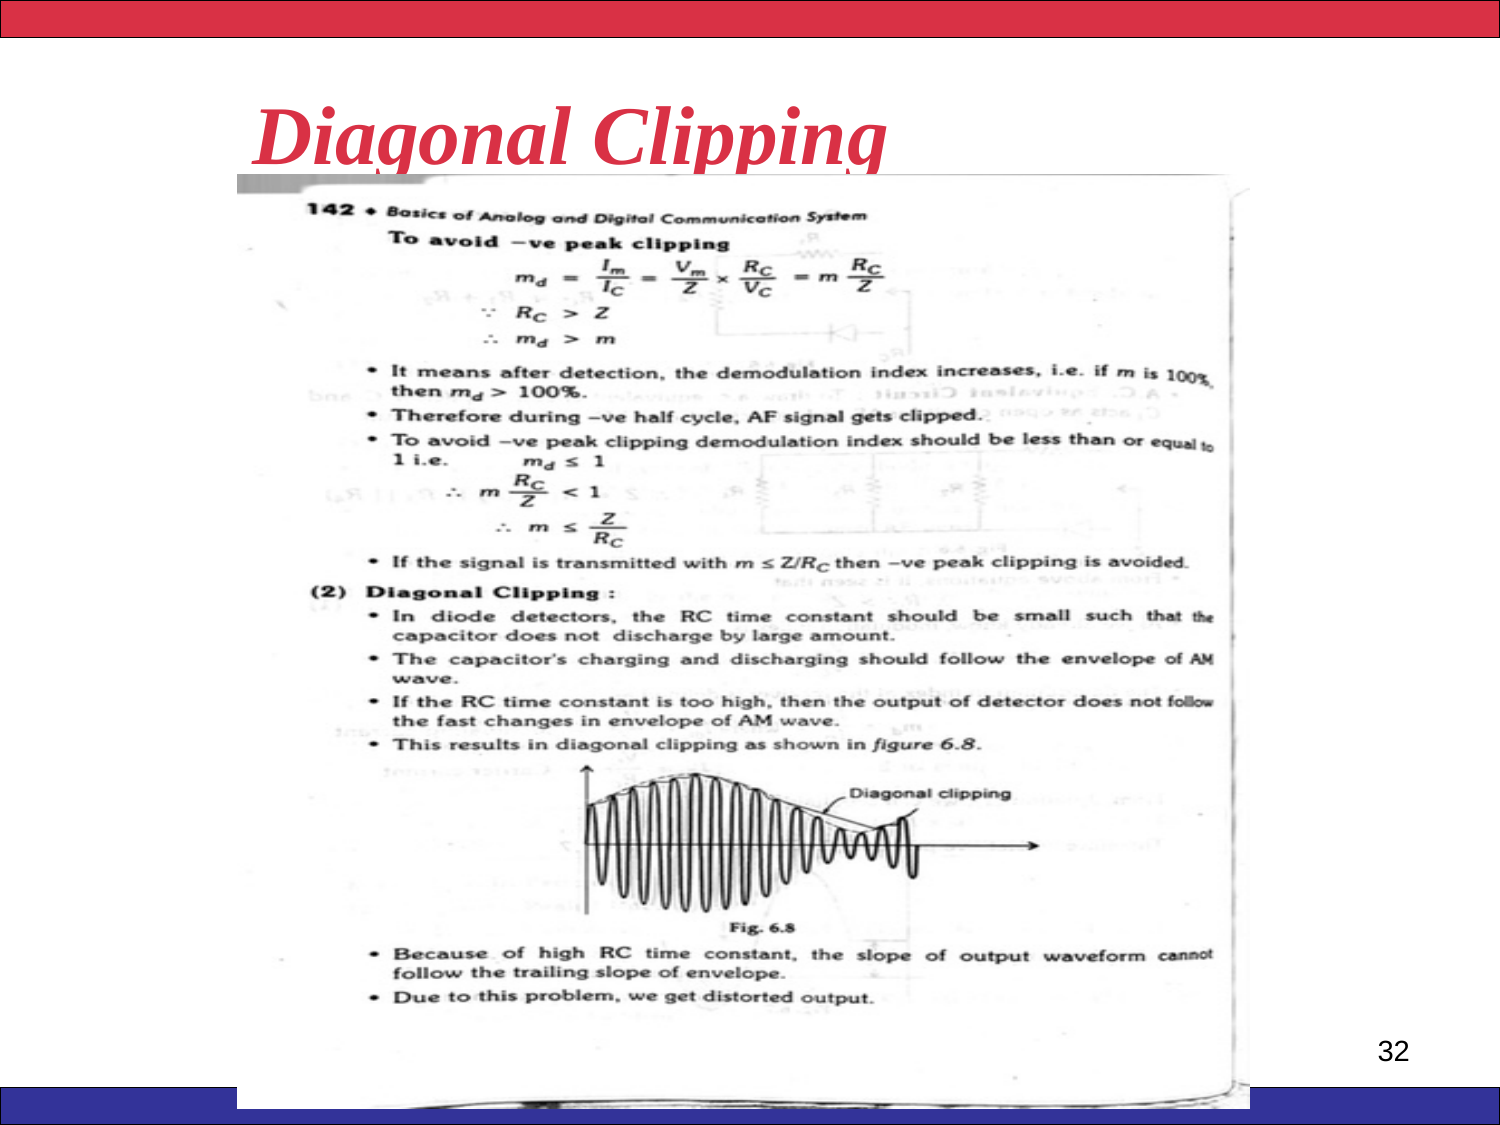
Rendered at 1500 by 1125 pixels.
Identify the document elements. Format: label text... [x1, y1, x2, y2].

slide_number 32 [1254, 1024, 1425, 1103]
picture [237, 174, 1251, 1110]
text_box Diagonal Clipping [237, 37, 1413, 225]
